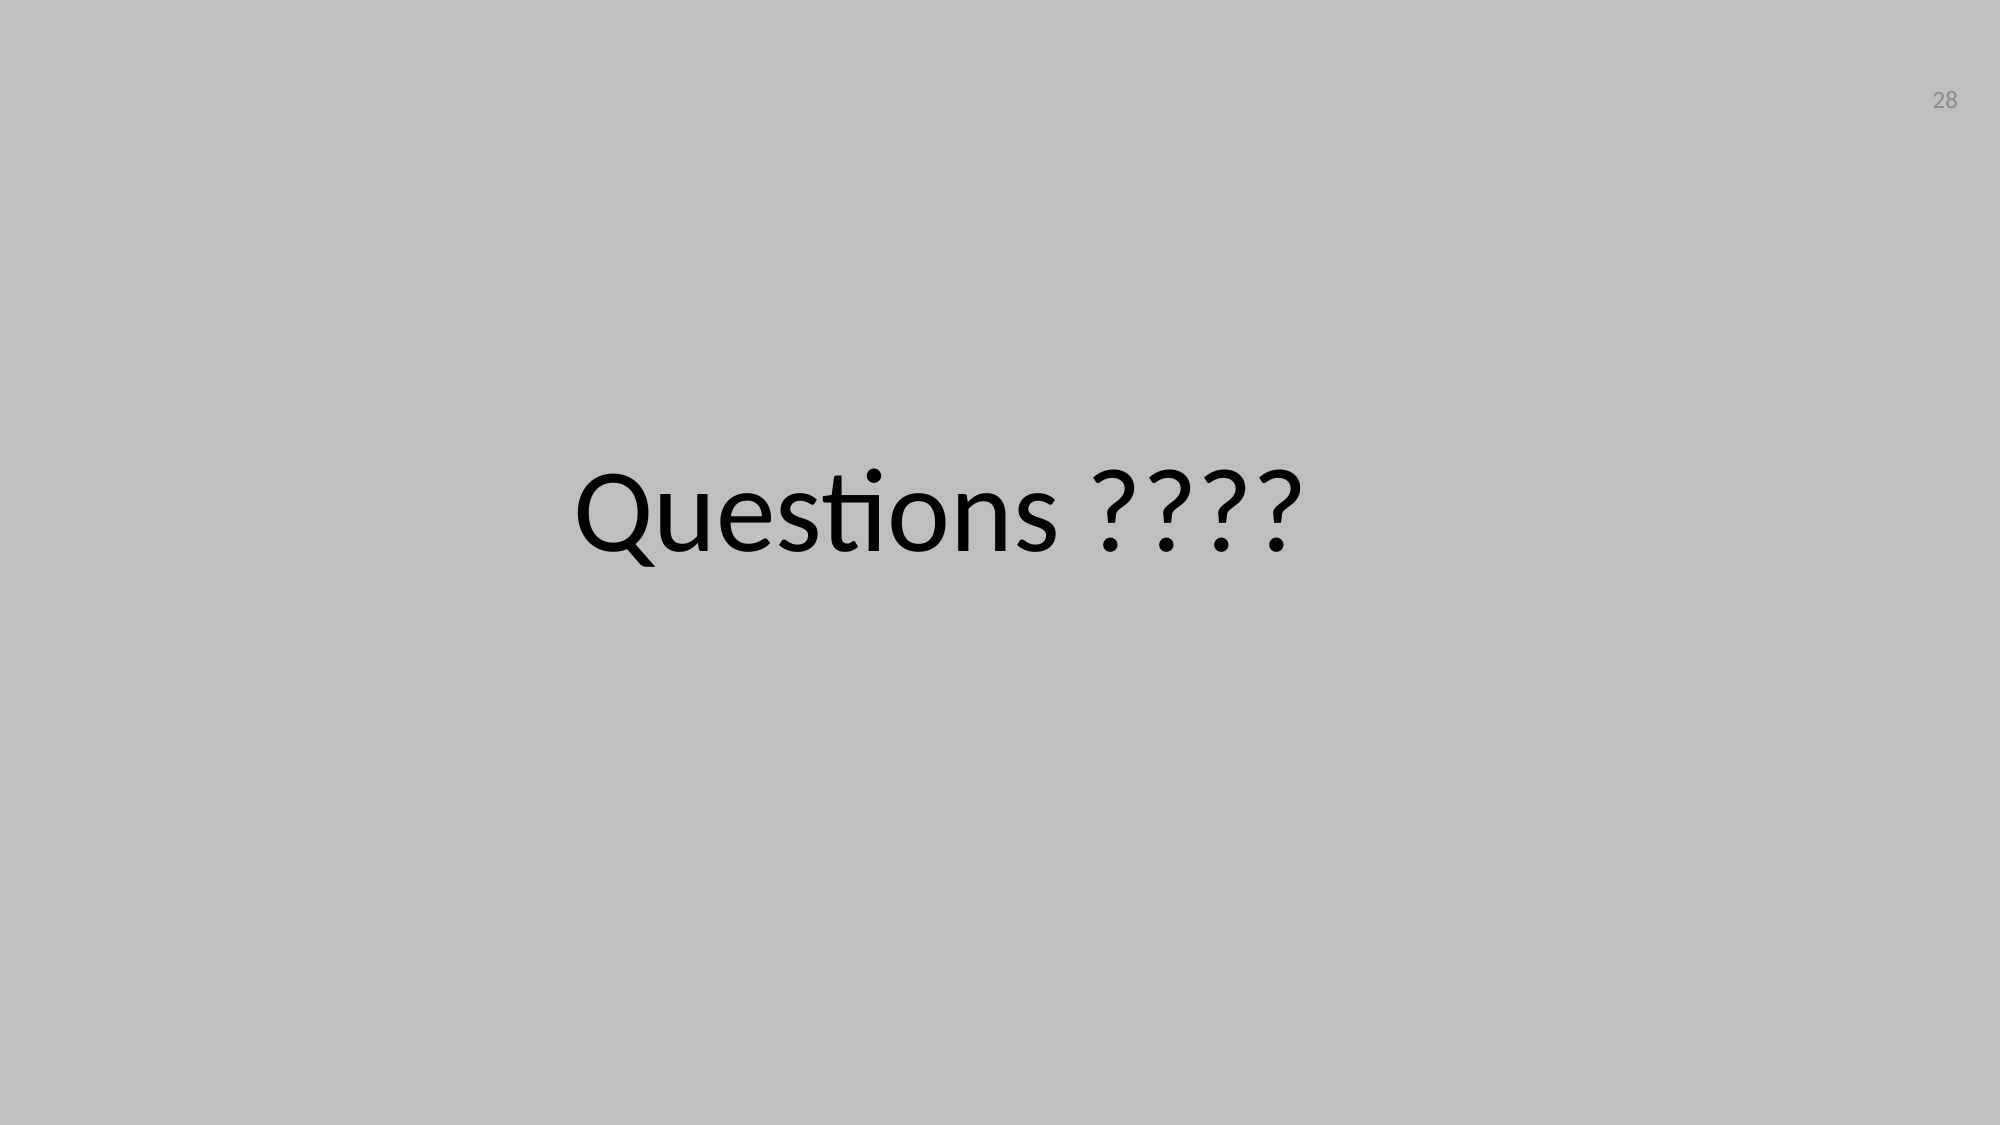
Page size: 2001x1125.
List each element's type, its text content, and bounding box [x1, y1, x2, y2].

list Questions ???? [303, 422, 1669, 603]
slide_number 28 [1838, 55, 1959, 142]
